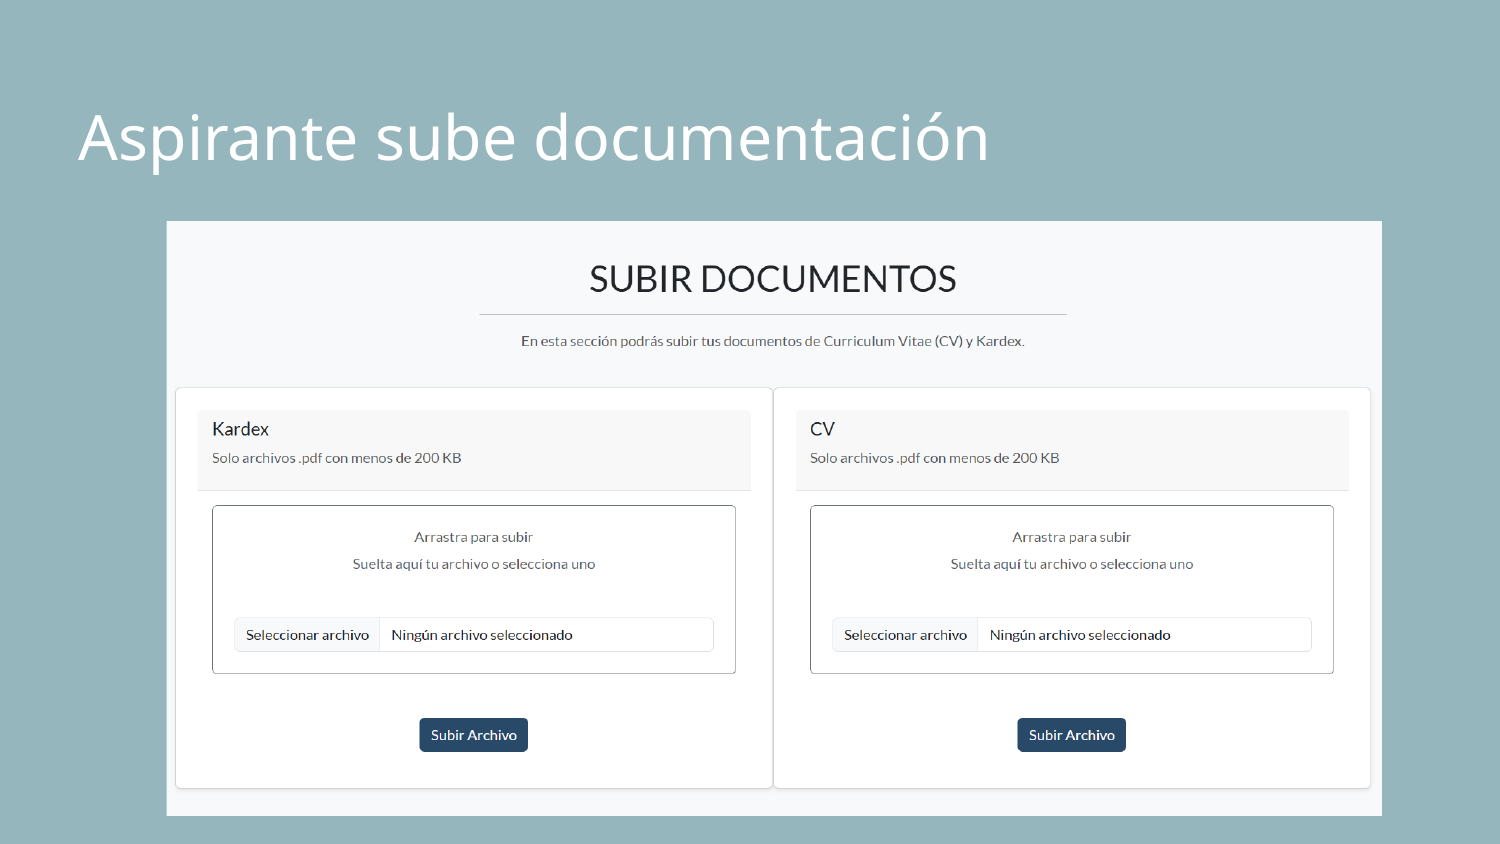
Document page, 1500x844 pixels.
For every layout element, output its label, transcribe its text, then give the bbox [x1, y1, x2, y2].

picture [166, 221, 1383, 816]
title Aspirante sube documentación [63, 75, 1437, 188]
